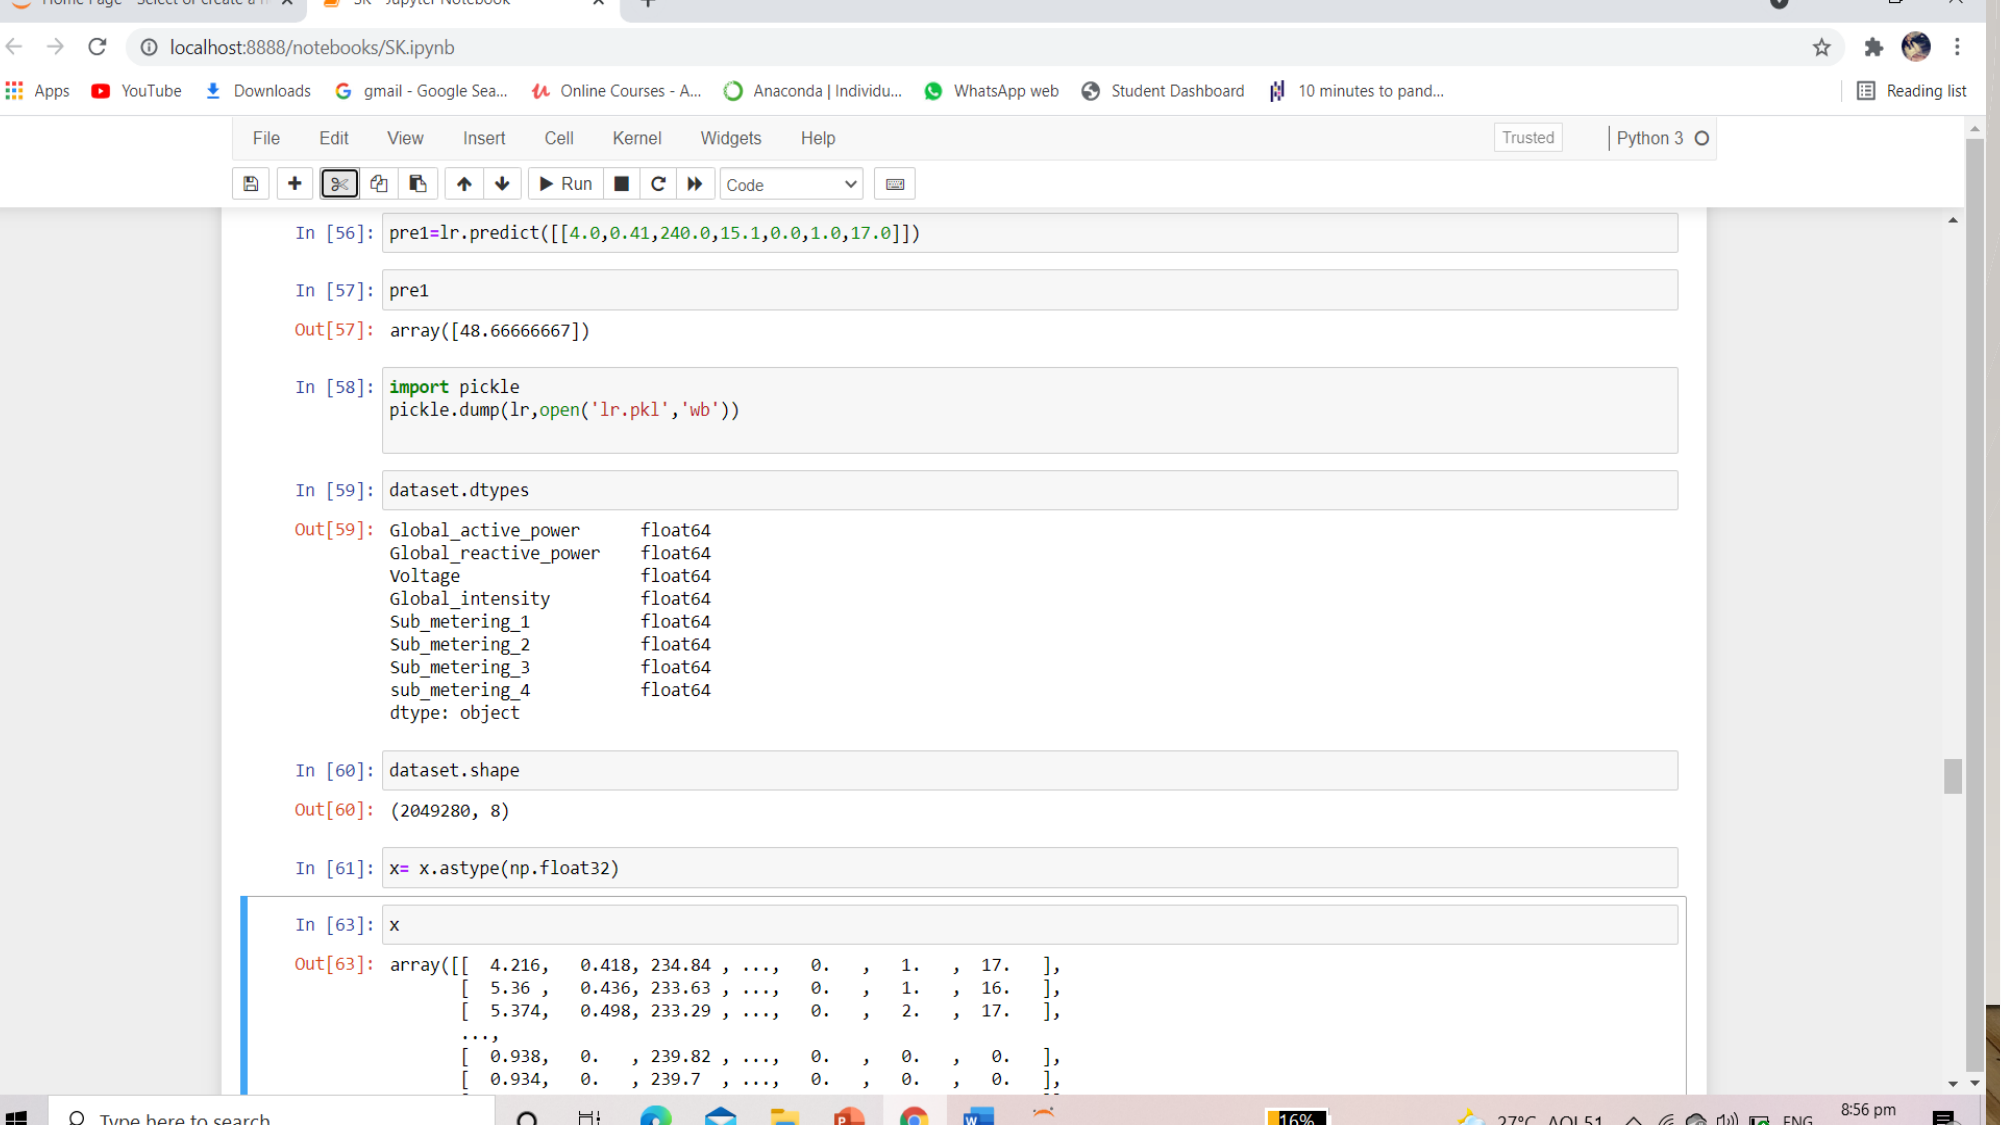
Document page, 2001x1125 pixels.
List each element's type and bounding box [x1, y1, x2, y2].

list [0, 0, 1987, 1125]
picture [1987, 1005, 2000, 1125]
